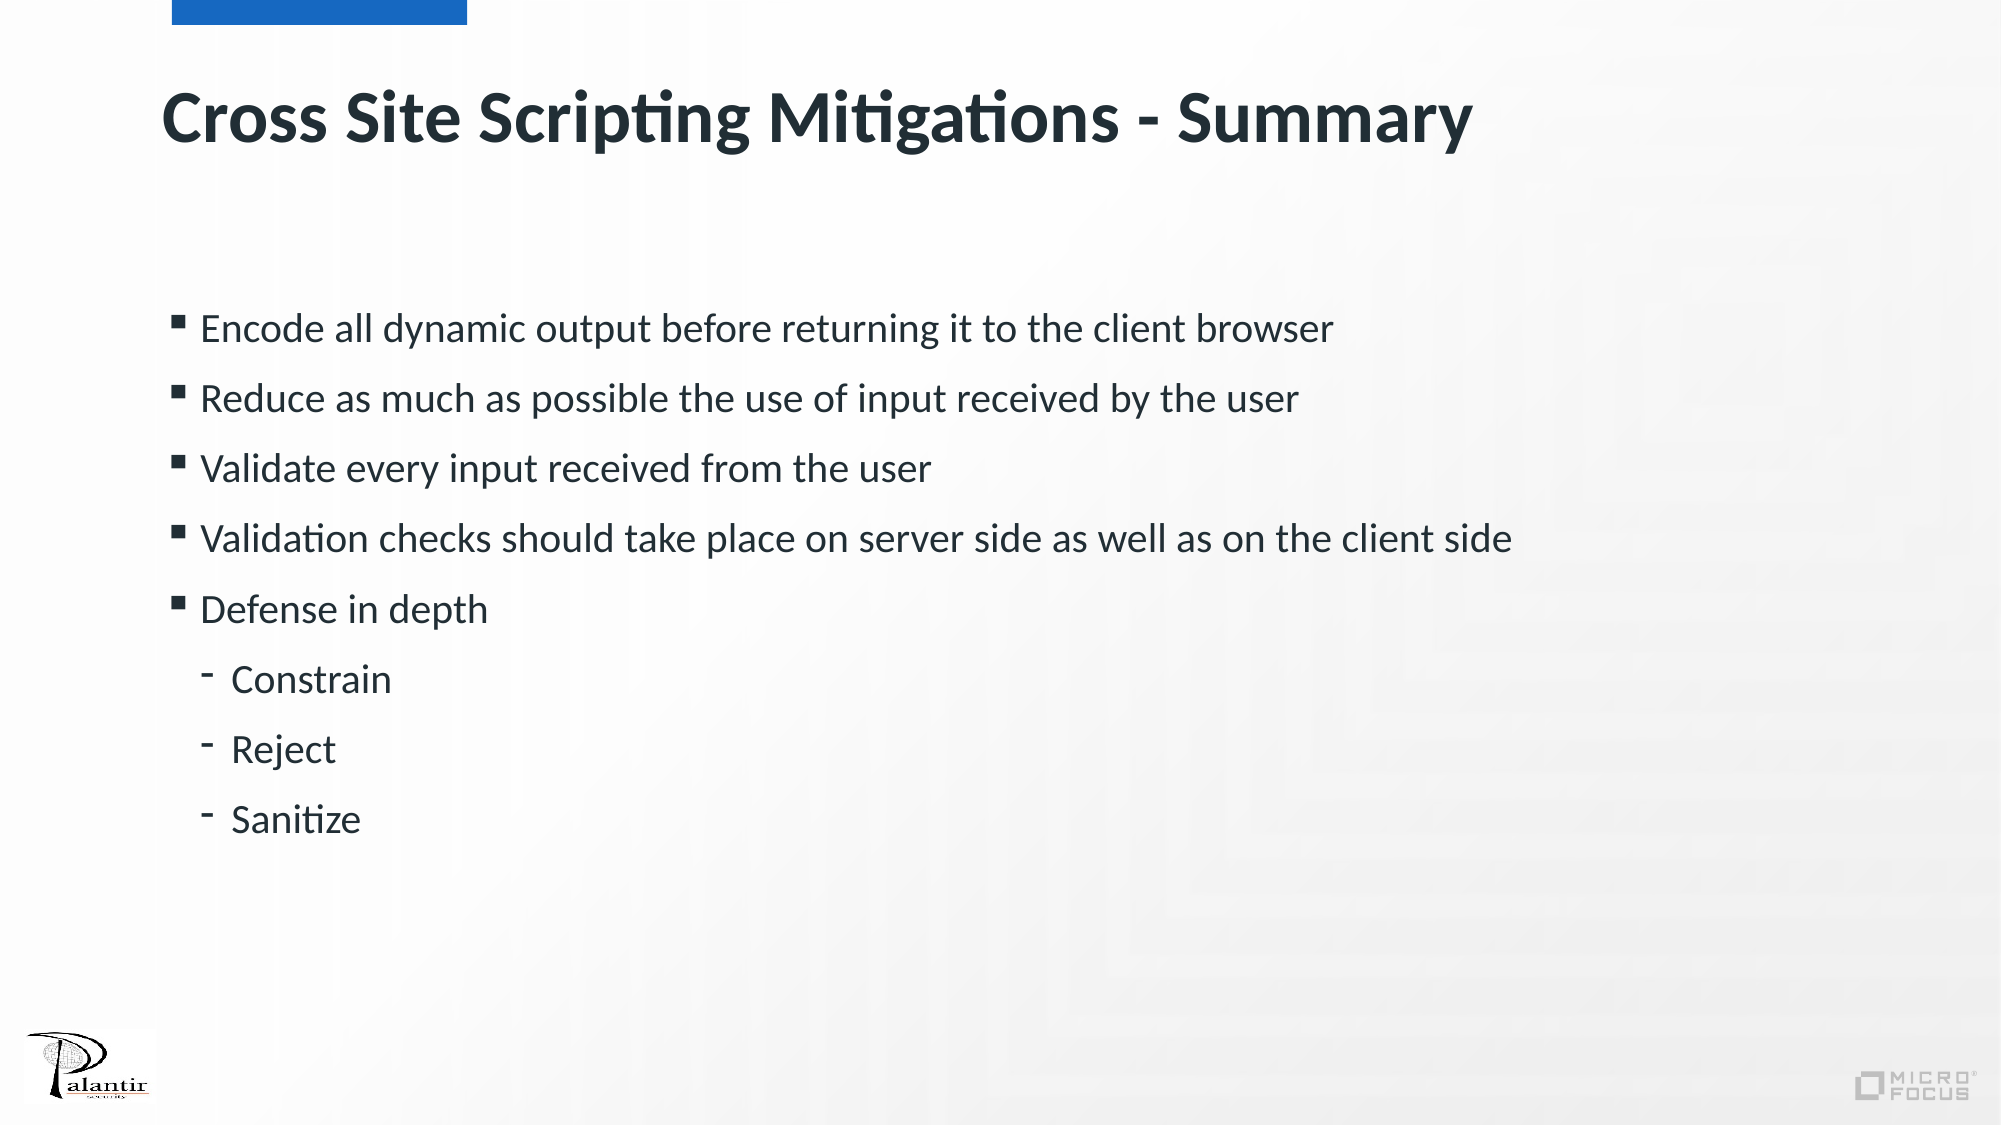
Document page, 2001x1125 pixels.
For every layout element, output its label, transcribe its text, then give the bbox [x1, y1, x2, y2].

picture [24, 1029, 156, 1104]
title Cross Site Scripting Mitigations - Summary [154, 69, 1848, 231]
list Encode all dynamic output before returning it to the client browser Reduce as much as possible the use of input received by the user Validate every input received from the user Validation checks should take place on server side as well as on the client side Defense in depth Constrain Reject Sanitize [154, 298, 1848, 1014]
